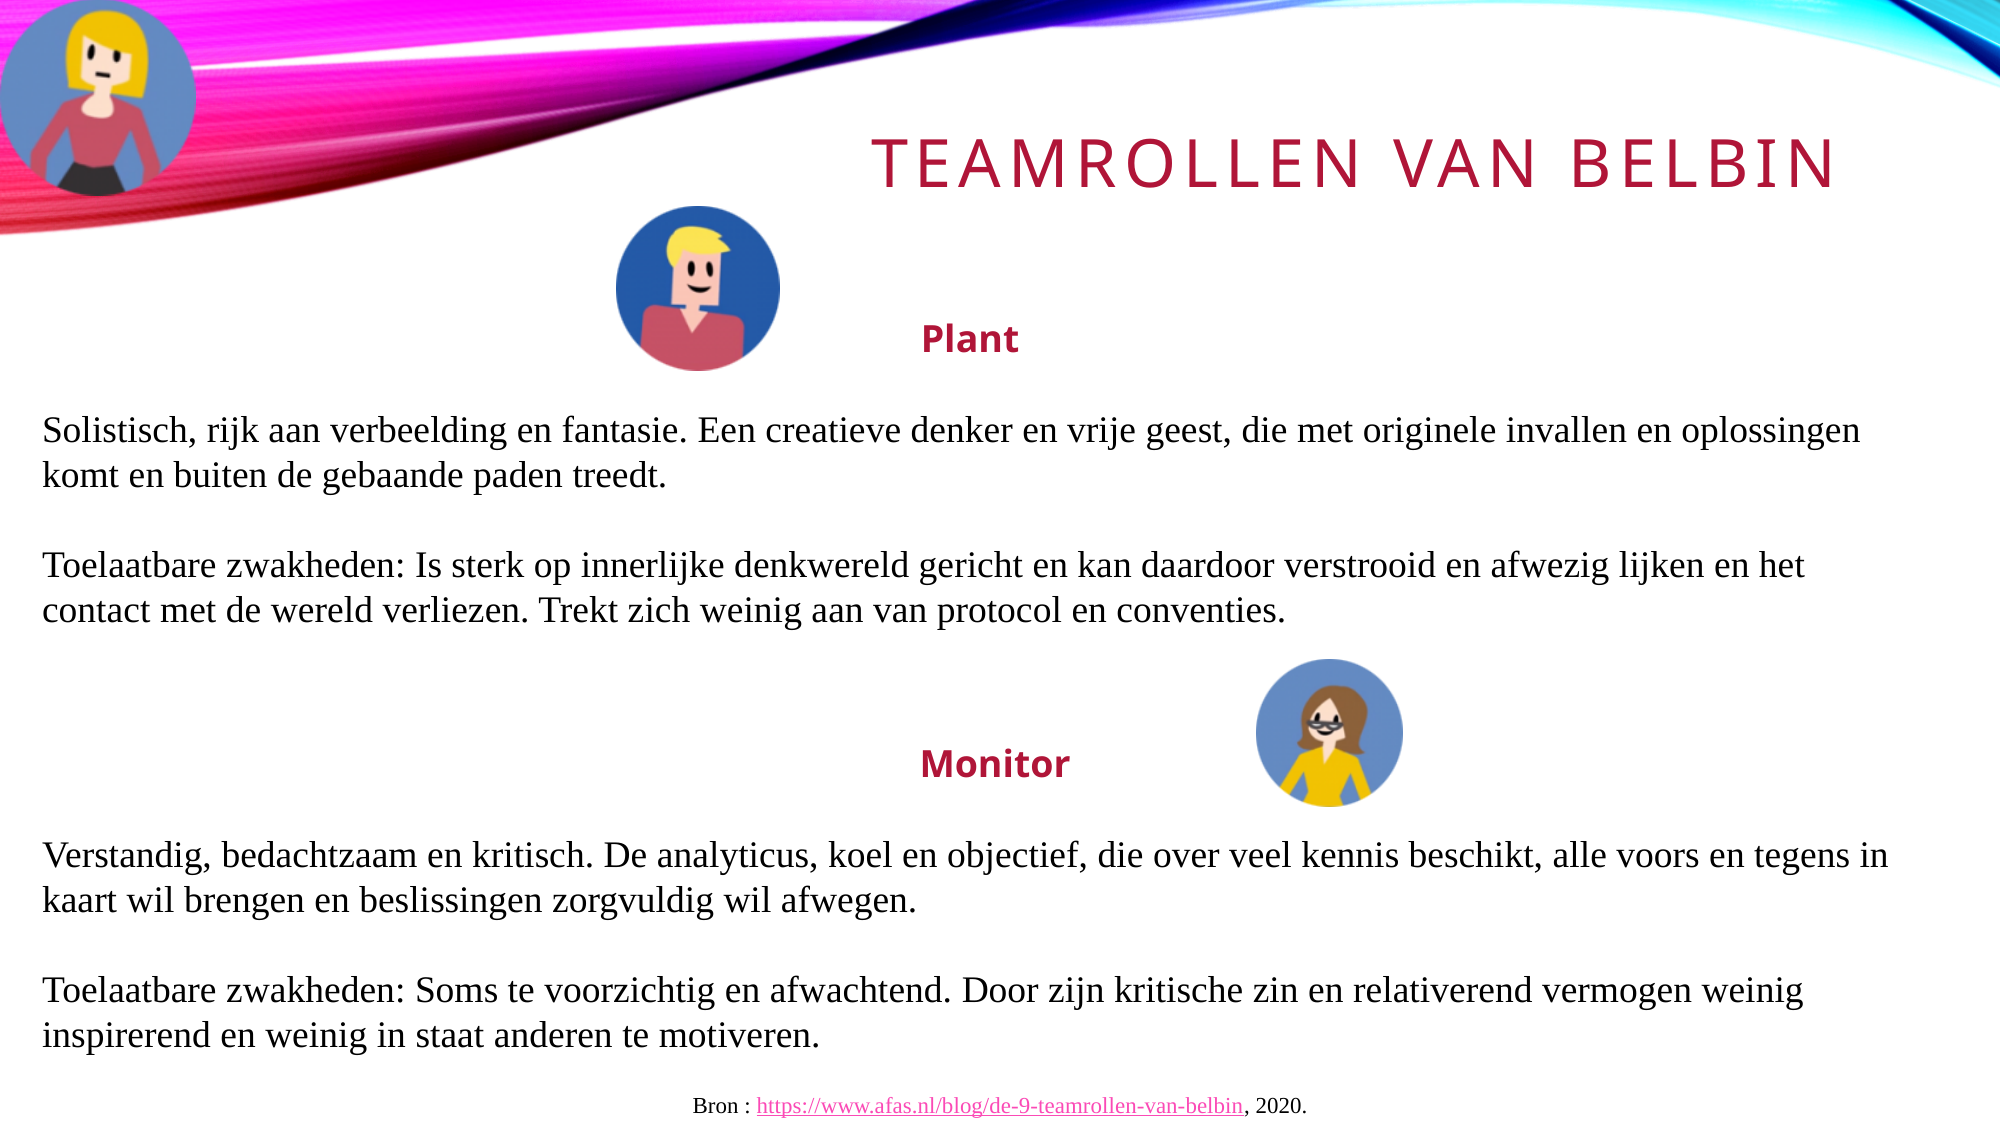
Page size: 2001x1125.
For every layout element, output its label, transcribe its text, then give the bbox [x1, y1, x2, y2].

picture [0, 0, 2000, 371]
picture [1256, 659, 1403, 807]
text_box Plant Solistisch, rijk aan verbeelding en fantasie. Een creatieve denker en vrije geest, die met originele invallen en oplossingen komt en buiten de gebaande paden treedt. Toelaatbare zwakheden: Is sterk op innerlijke denkwereld gericht en kan daardoor verstrooid en afwezig lijken en het contact met de wereld verliezen. Trekt zich weinig aan van protocol en conventies. [27, 307, 1914, 637]
text_box Bron : https://www.afas.nl/blog/de-9-teamrollen-van-belbin, 2020. [0, 1082, 2000, 1125]
picture [1910, 0, 2000, 45]
picture [1890, 0, 2000, 75]
text_box Monitor Verstandig, bedachtzaam en kritisch. De analyticus, koel en objectief, die over veel kennis beschikt, alle voors en tegens in kaart wil brengen en beslissingen zorgvuldig wil afwegen. Toelaatbare zwakheden: Soms te voorzichtig en afwachtend. Door zijn kritische zin en relativerend vermogen weinig inspirerend en weinig in staat anderen te motiveren. [27, 733, 1963, 1082]
text_box Teamrollen van Belbin [853, 122, 1852, 269]
